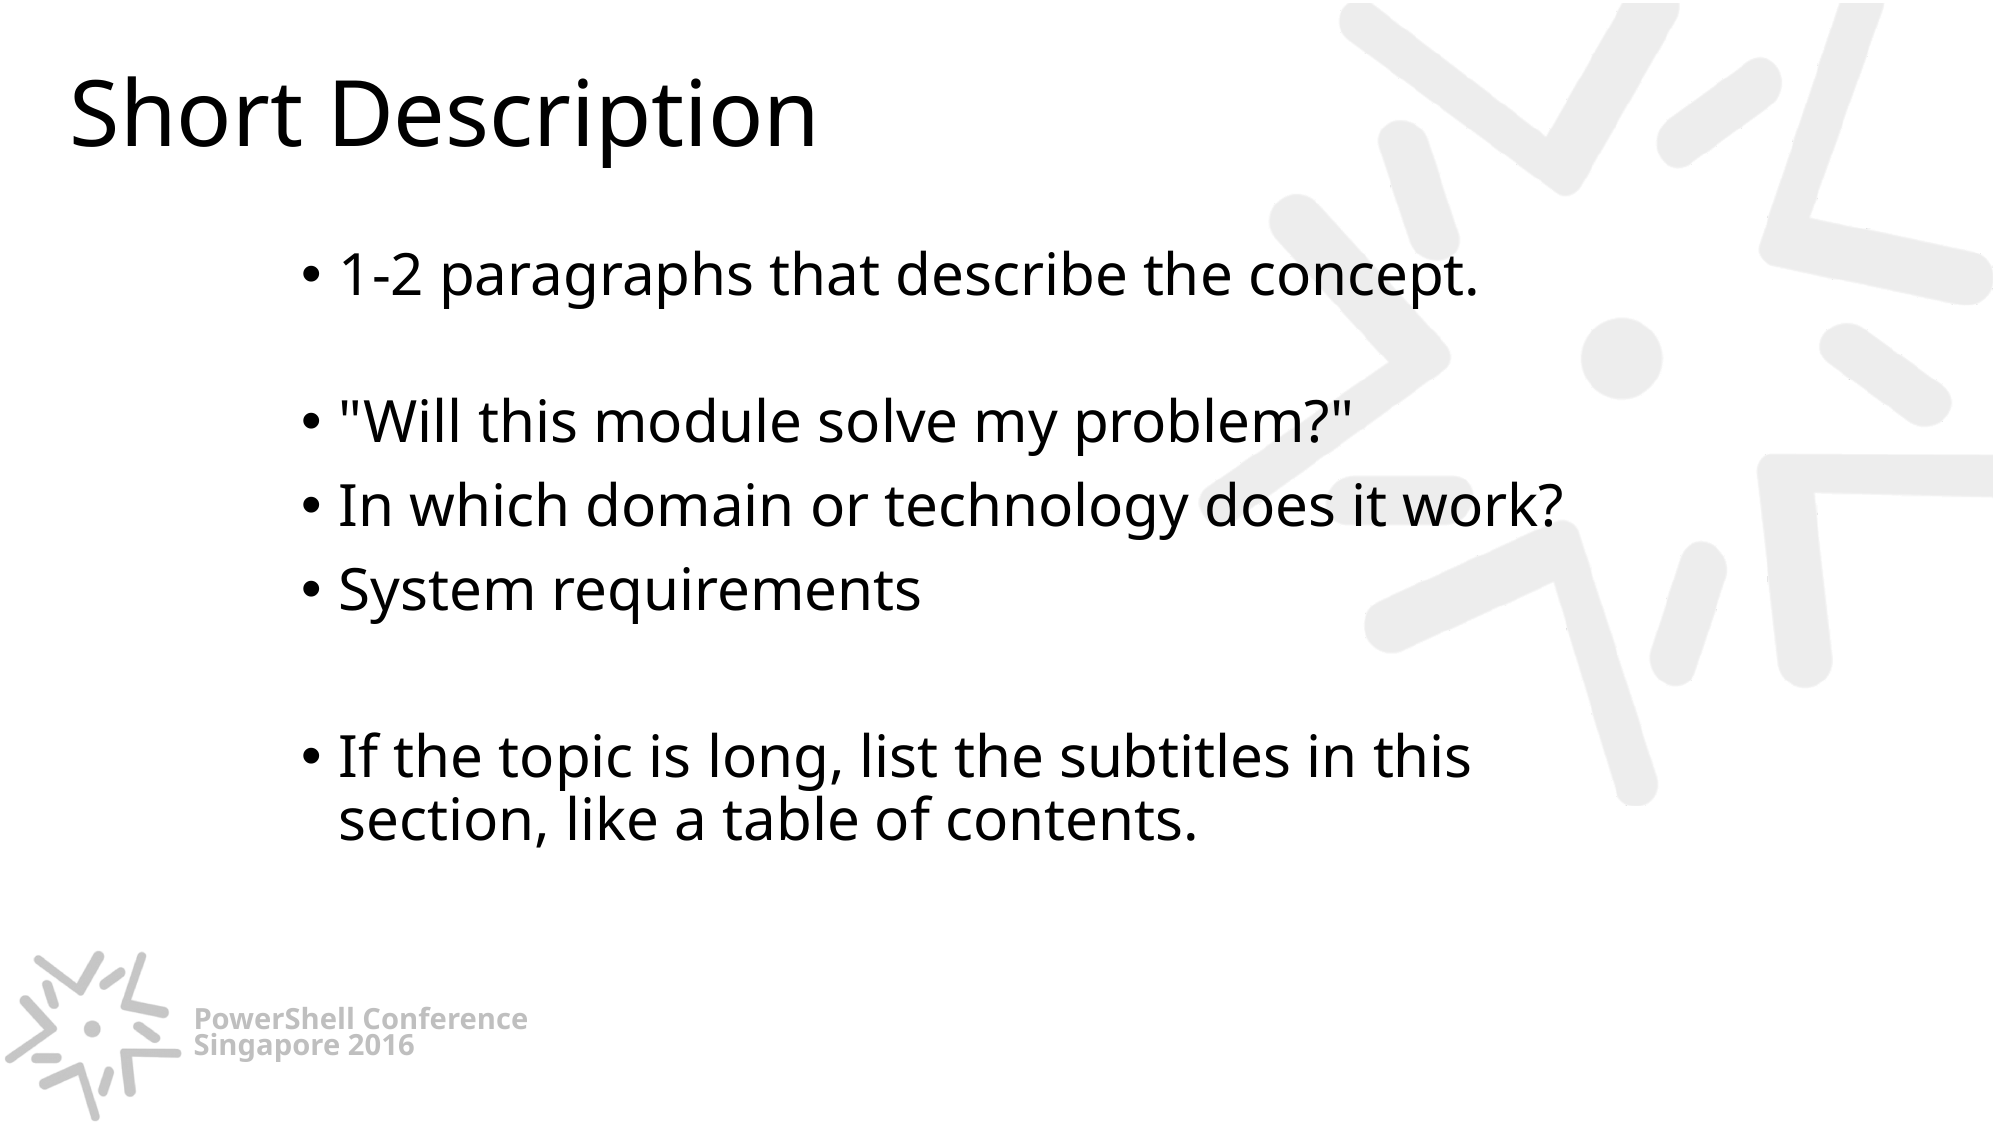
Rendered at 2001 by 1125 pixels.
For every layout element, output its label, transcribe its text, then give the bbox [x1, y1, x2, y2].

picture [1190, 3, 1993, 806]
title Short Description [55, 59, 1953, 278]
list 1-2 paragraphs that describe the concept. "Will this module solve my problem?" In which domain or technology does it work? System requirements If the topic is long, list the subtitles in this section, like a table of contents. [286, 238, 1713, 965]
